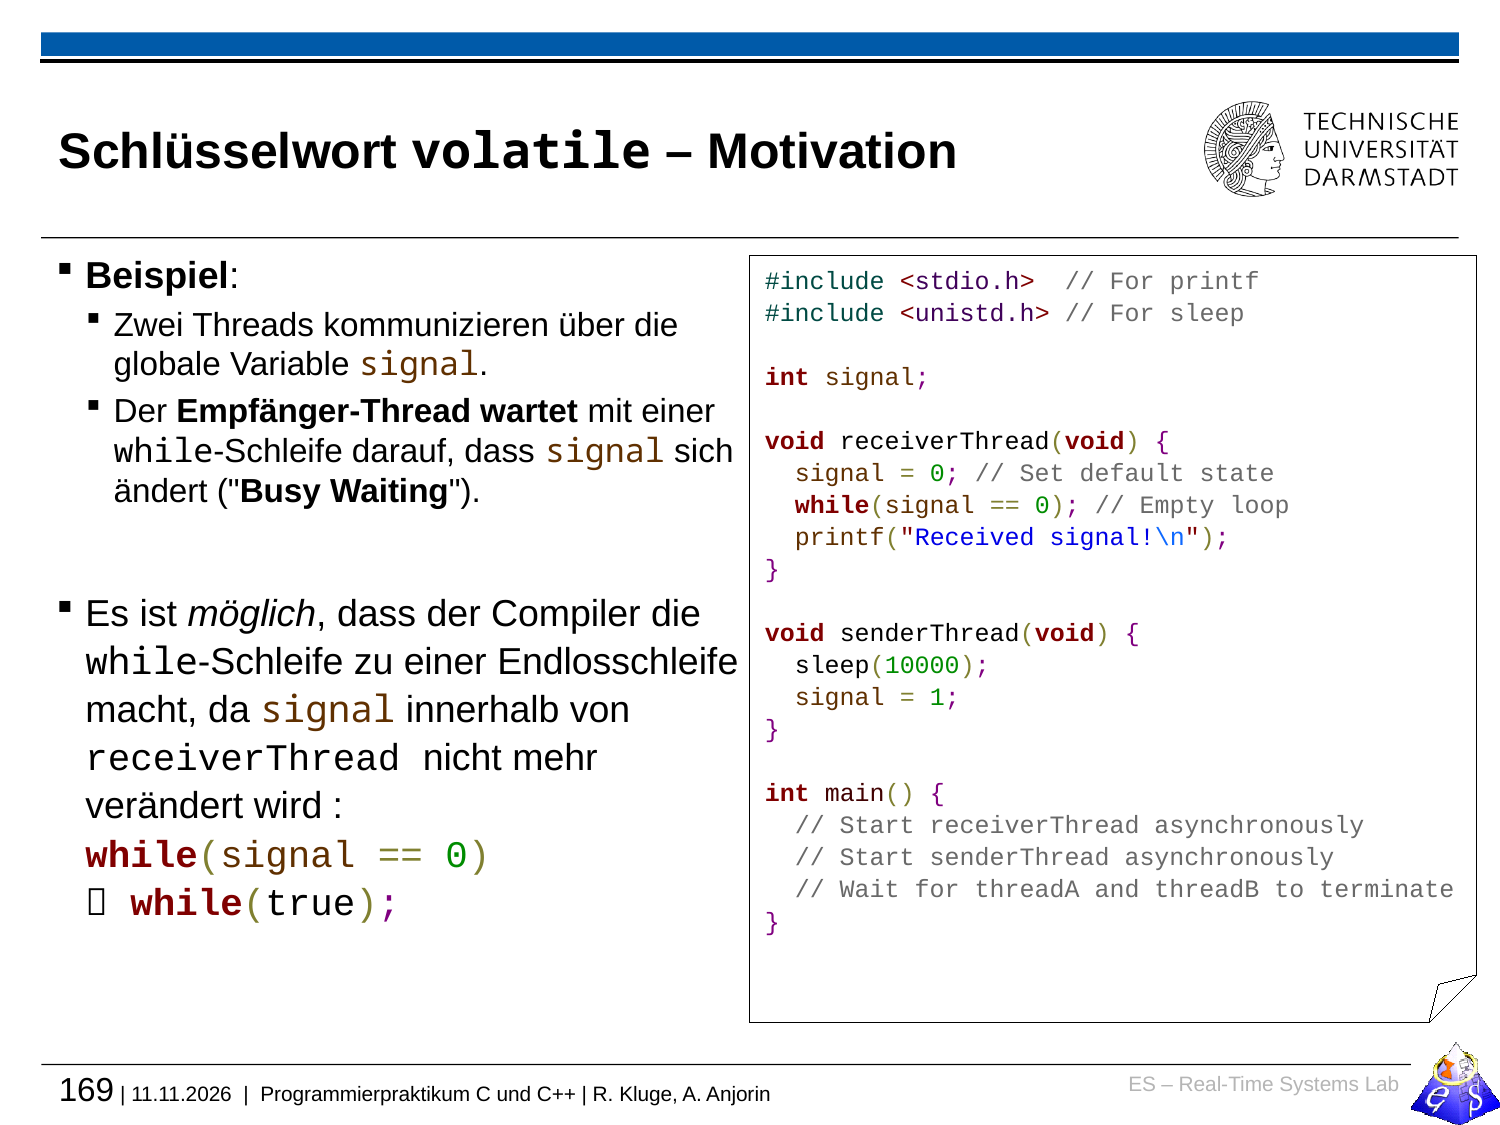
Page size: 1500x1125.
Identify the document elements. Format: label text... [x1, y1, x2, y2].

text_box #include <stdio.h> // For printf #include <unistd.h> // For sleep int signal; void receiverThread(void) { signal = 0; // Set default state while(signal == 0); // Empty loop printf("Received signal!\n"); } void senderThread(void) { sleep(10000); signal = 1; } int main() { // Start receiverThread asynchronously // Start senderThread asynchronously // Wait for threadA and threadB to terminate } [749, 255, 1477, 1023]
list Beispiel: Zwei Threads kommunizieren über die globale Variable signal. Der Empfänger-Thread wartet mit einer while-Schleife darauf, dass signal sich ändert ("Busy Waiting"). Es ist möglich, dass der Compiler die while-Schleife zu einer Endlosschleife macht, da signal innerhalb von receiverThread nicht mehr verändert wird : while(signal == 0)  while(true); [41, 243, 774, 1024]
picture [1411, 1041, 1500, 1125]
title Schlüsselwort volatile – Motivation [58, 80, 1187, 218]
picture [1187, 84, 1483, 214]
